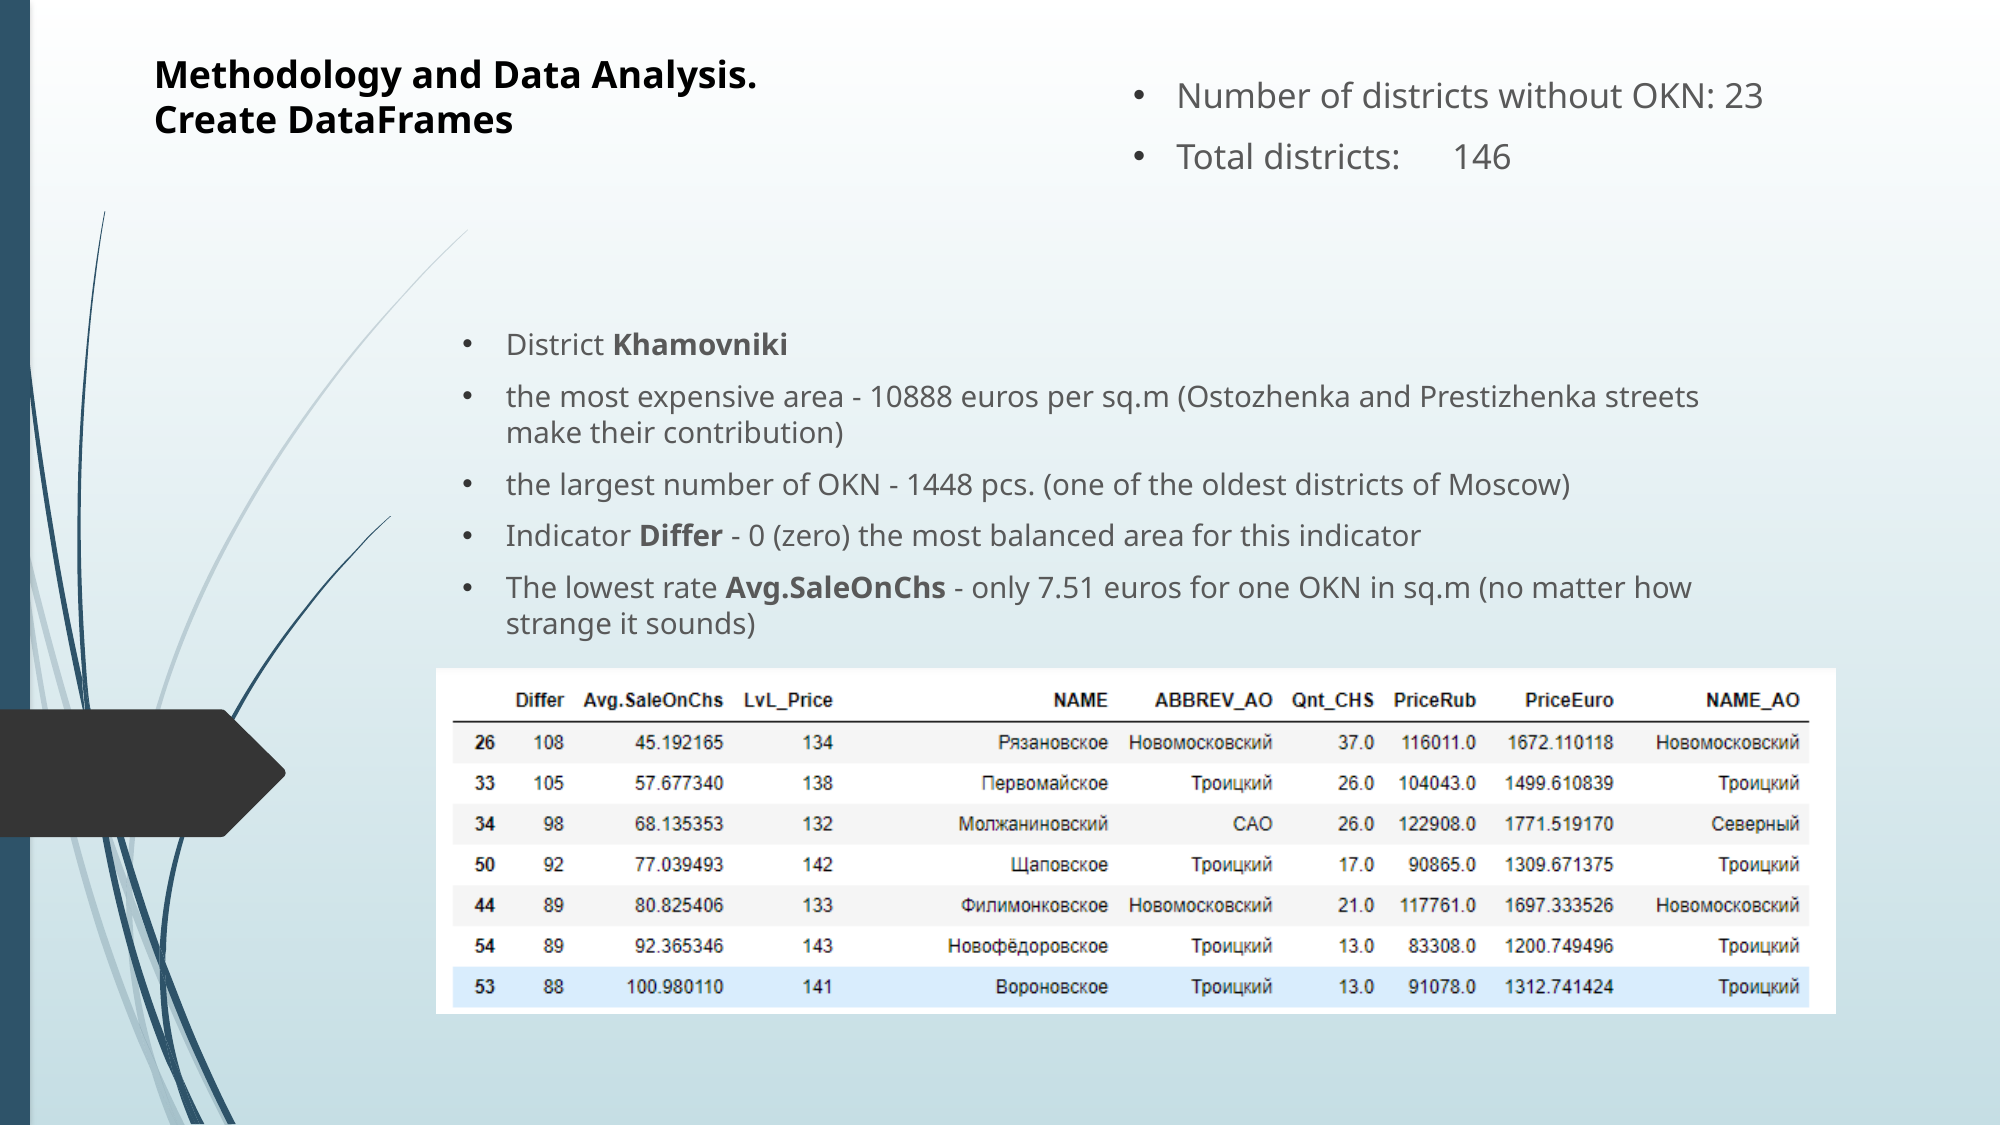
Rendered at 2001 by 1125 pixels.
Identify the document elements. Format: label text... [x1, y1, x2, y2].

picture [436, 668, 1836, 1015]
subtitle Number of districts without OKN: 23 Total districts: 146 [1118, 66, 1887, 184]
text_box District Khamovniki the most expensive area - 10888 euros per sq.m (Ostozhenka and Prestizhenka streets make their contribution) the largest number of OKN - 1448 pcs. (one of the oldest districts of Moscow) Indicator Differ - 0 (zero) the most balanced area for this indicator The lowest rate Avg.SaleOnChs - only 7.51 euros for one OKN in sq.m (no matter how strange it sounds) [447, 318, 1761, 651]
text_box Methodology and Data Analysis. Create DataFrames [138, 43, 783, 149]
